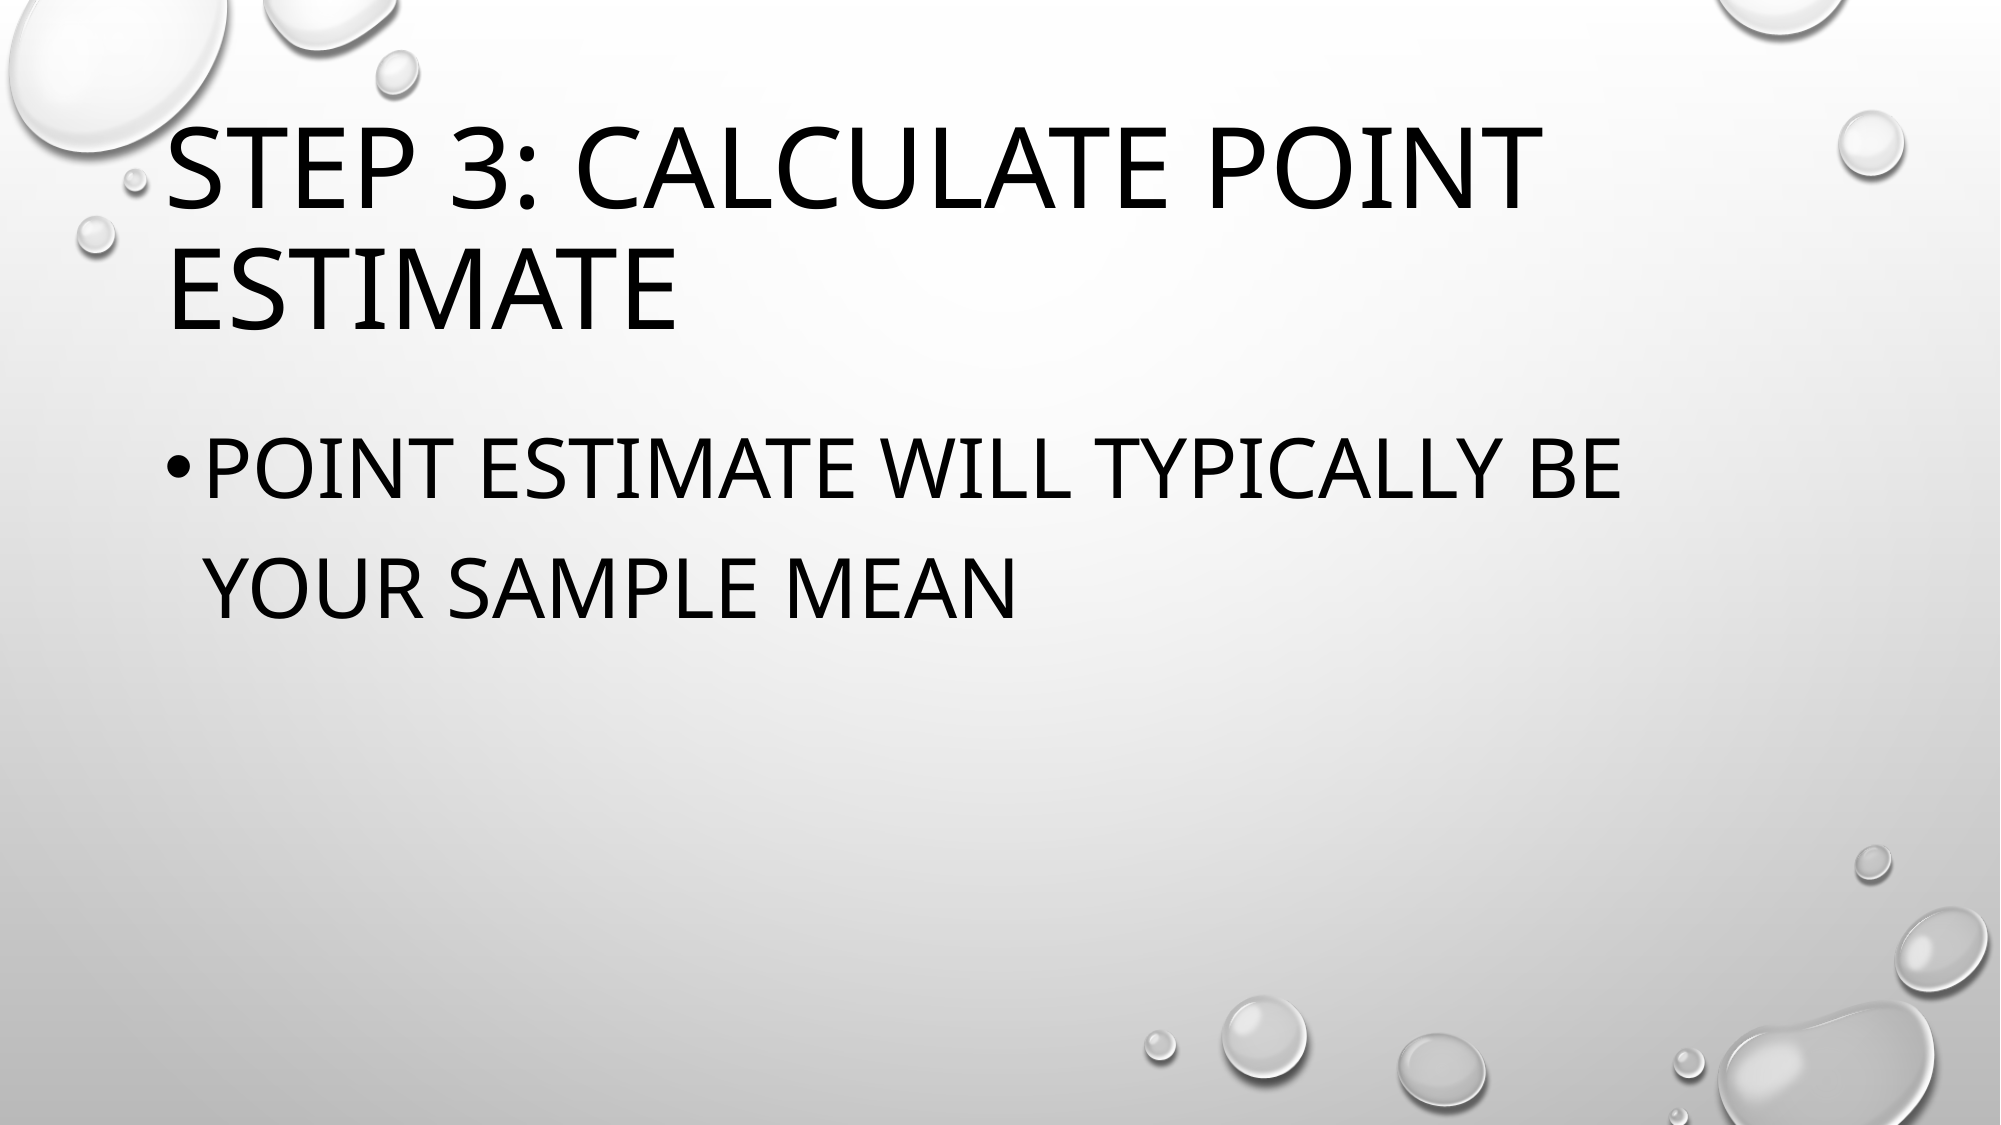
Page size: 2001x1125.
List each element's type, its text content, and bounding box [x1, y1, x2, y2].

title Step 3: Calculate point estimate [149, 101, 1851, 364]
picture [0, 0, 2000, 1125]
list point estimate will typically be your sample mean [149, 388, 1850, 950]
